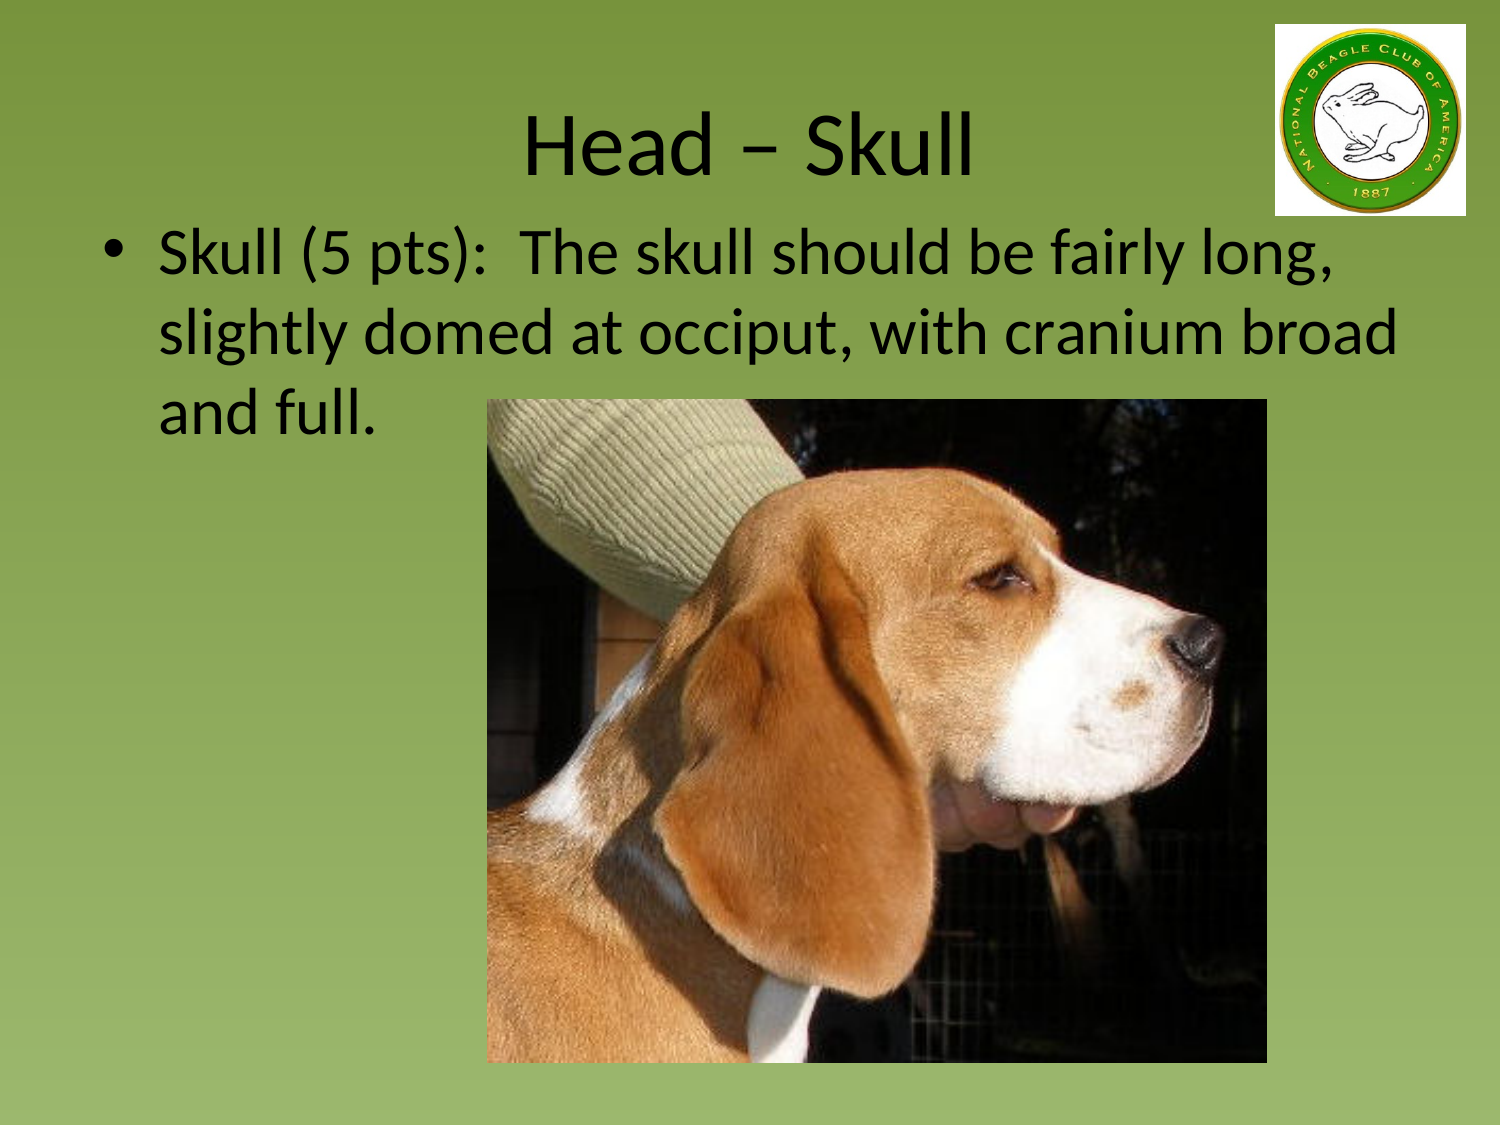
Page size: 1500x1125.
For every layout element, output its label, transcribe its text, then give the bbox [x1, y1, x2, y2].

list Skull (5 pts): The skull should be fairly long, slightly domed at occiput, with cranium broad and full. [87, 200, 1463, 525]
picture [487, 399, 1267, 1063]
picture [1274, 24, 1466, 216]
title Head – Skull [75, 45, 1269, 233]
